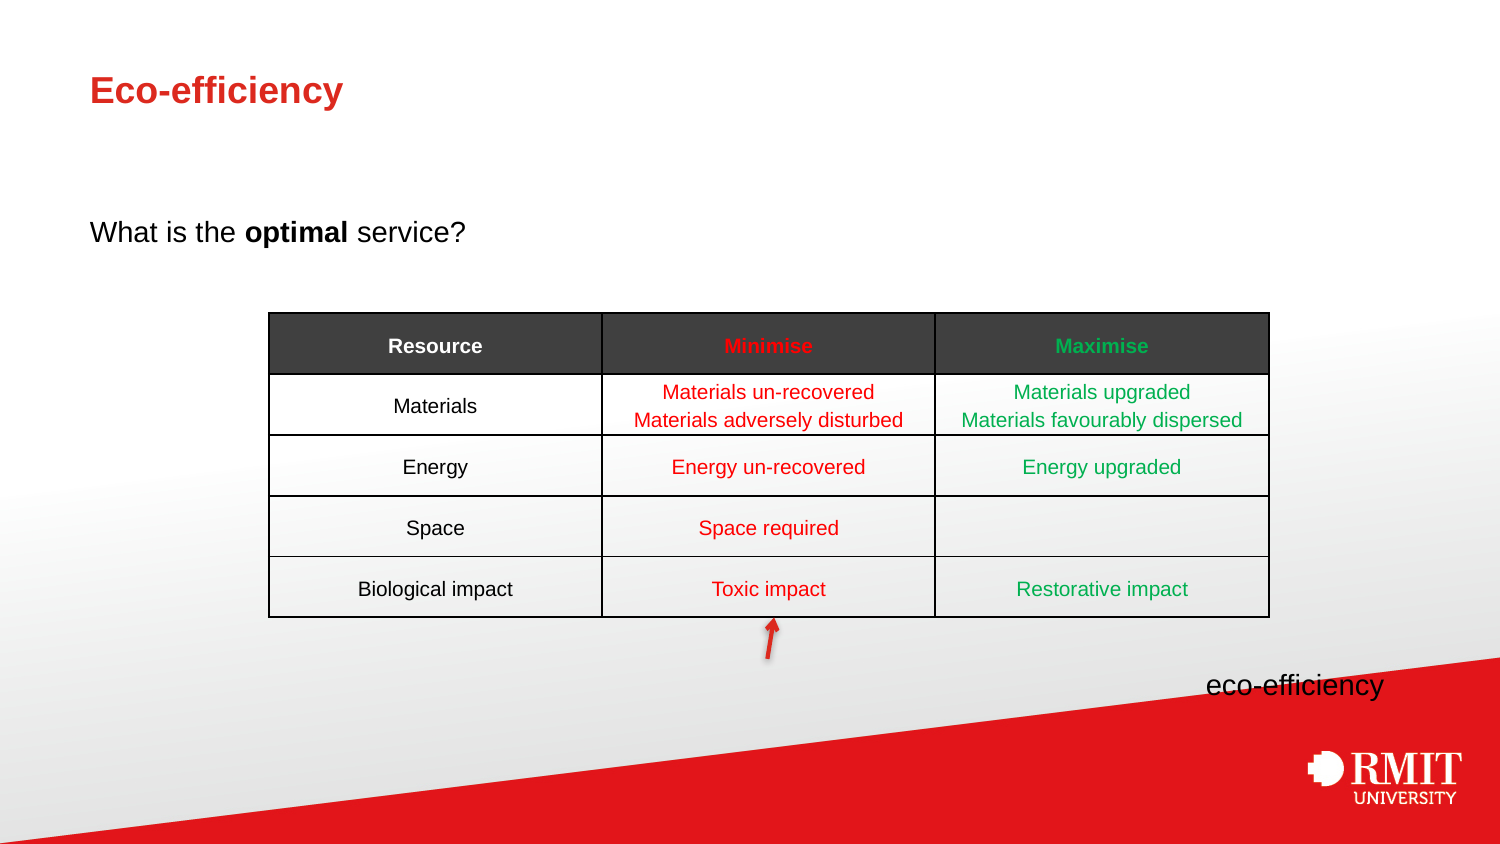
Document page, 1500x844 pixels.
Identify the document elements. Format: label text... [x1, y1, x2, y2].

table_cell Energy un-recovered [603, 436, 934, 495]
table_cell Biological impact [270, 557, 601, 616]
table_cell Energy upgraded [936, 436, 1268, 495]
table_cell Materials un-recovered Materials adversely disturbed [603, 375, 934, 434]
table_cell Materials upgraded Materials favourably dispersed [936, 375, 1268, 434]
table_header Maximise [936, 314, 1268, 373]
table_cell Energy [270, 436, 601, 495]
table_header Minimise [603, 314, 934, 373]
table_cell Restorative impact [936, 557, 1268, 616]
picture [0, 0, 1500, 844]
table_cell [936, 497, 1268, 556]
list What is the optimal service? eco-efficiency [75, 201, 1425, 693]
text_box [767, 617, 775, 660]
table_cell Toxic impact [603, 557, 934, 616]
table_cell Space [270, 497, 601, 556]
title Eco-efficiency [75, 54, 1425, 175]
table_cell Materials [270, 375, 601, 434]
table_header Resource [270, 314, 601, 373]
table_cell Space required [603, 497, 934, 556]
